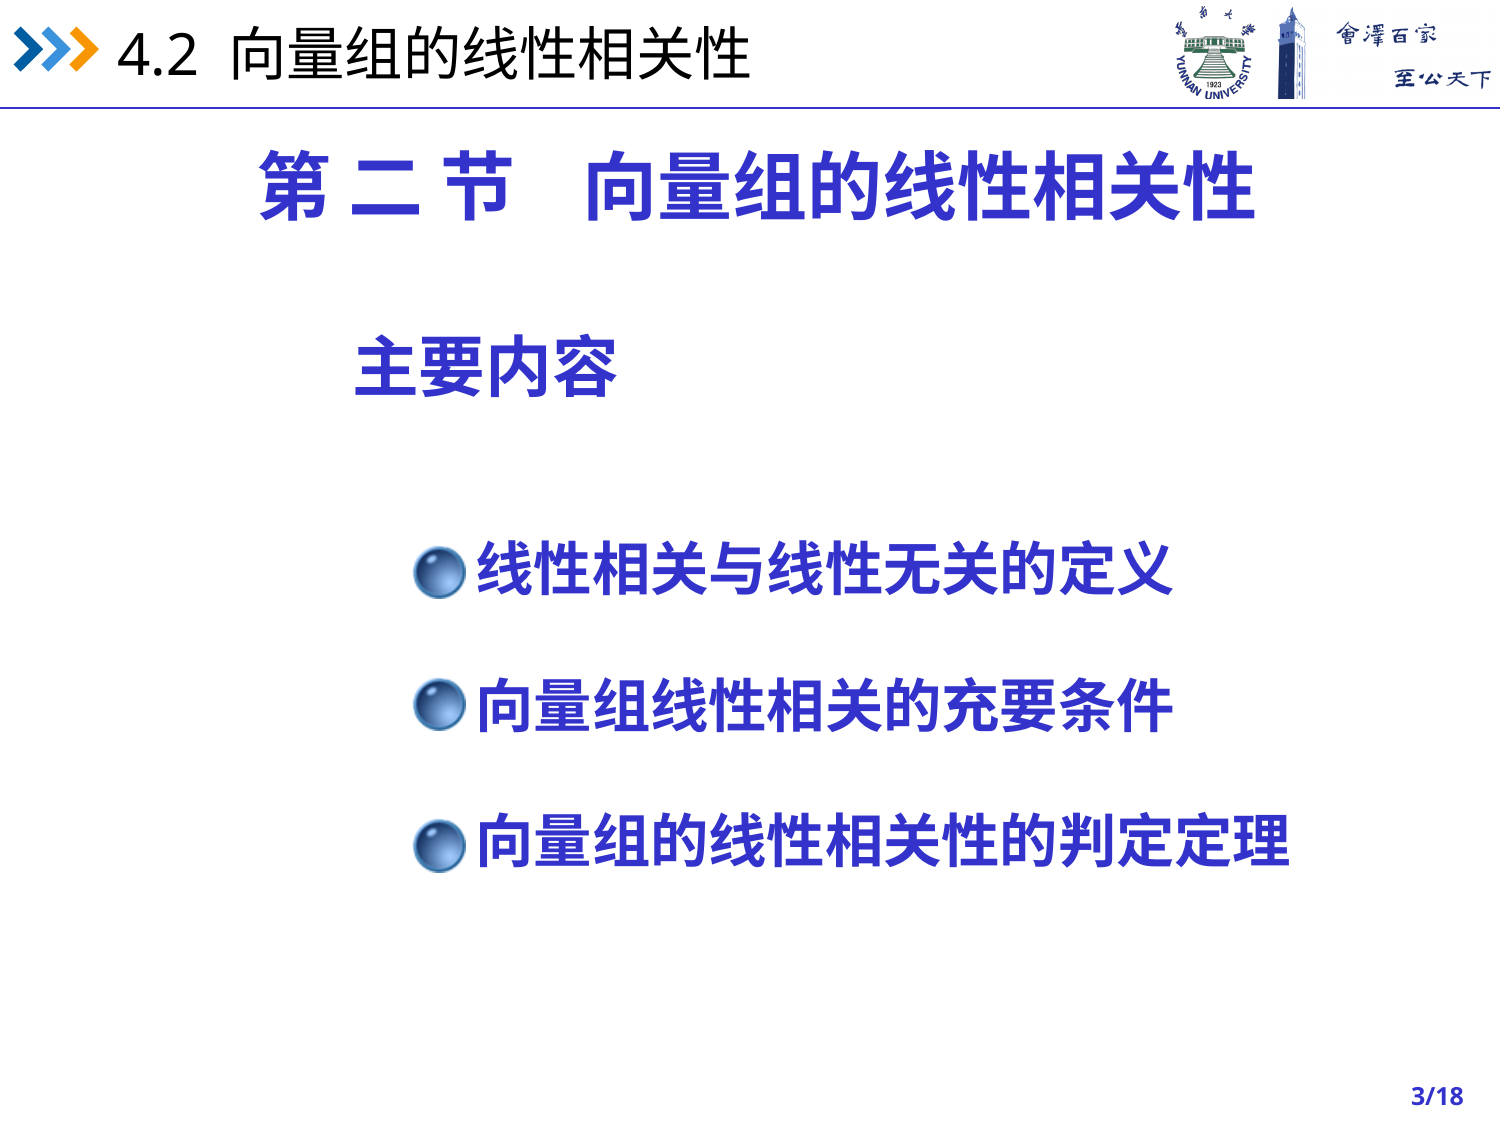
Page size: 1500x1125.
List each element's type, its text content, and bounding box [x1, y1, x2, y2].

text_box 向量组线性相关的充要条件 [460, 662, 1238, 747]
picture [412, 818, 466, 873]
text_box 线性相关与线性无关的定义 [460, 524, 1225, 610]
picture [1272, 6, 1496, 99]
picture [1175, 6, 1256, 99]
text_box 主要内容 [337, 317, 725, 412]
picture [412, 545, 466, 599]
text_box 第 二 节 向量组的线性相关性 [75, 131, 1388, 237]
text_box 向量组的线性相关性的判定定理 [460, 796, 1350, 882]
picture [412, 676, 466, 731]
